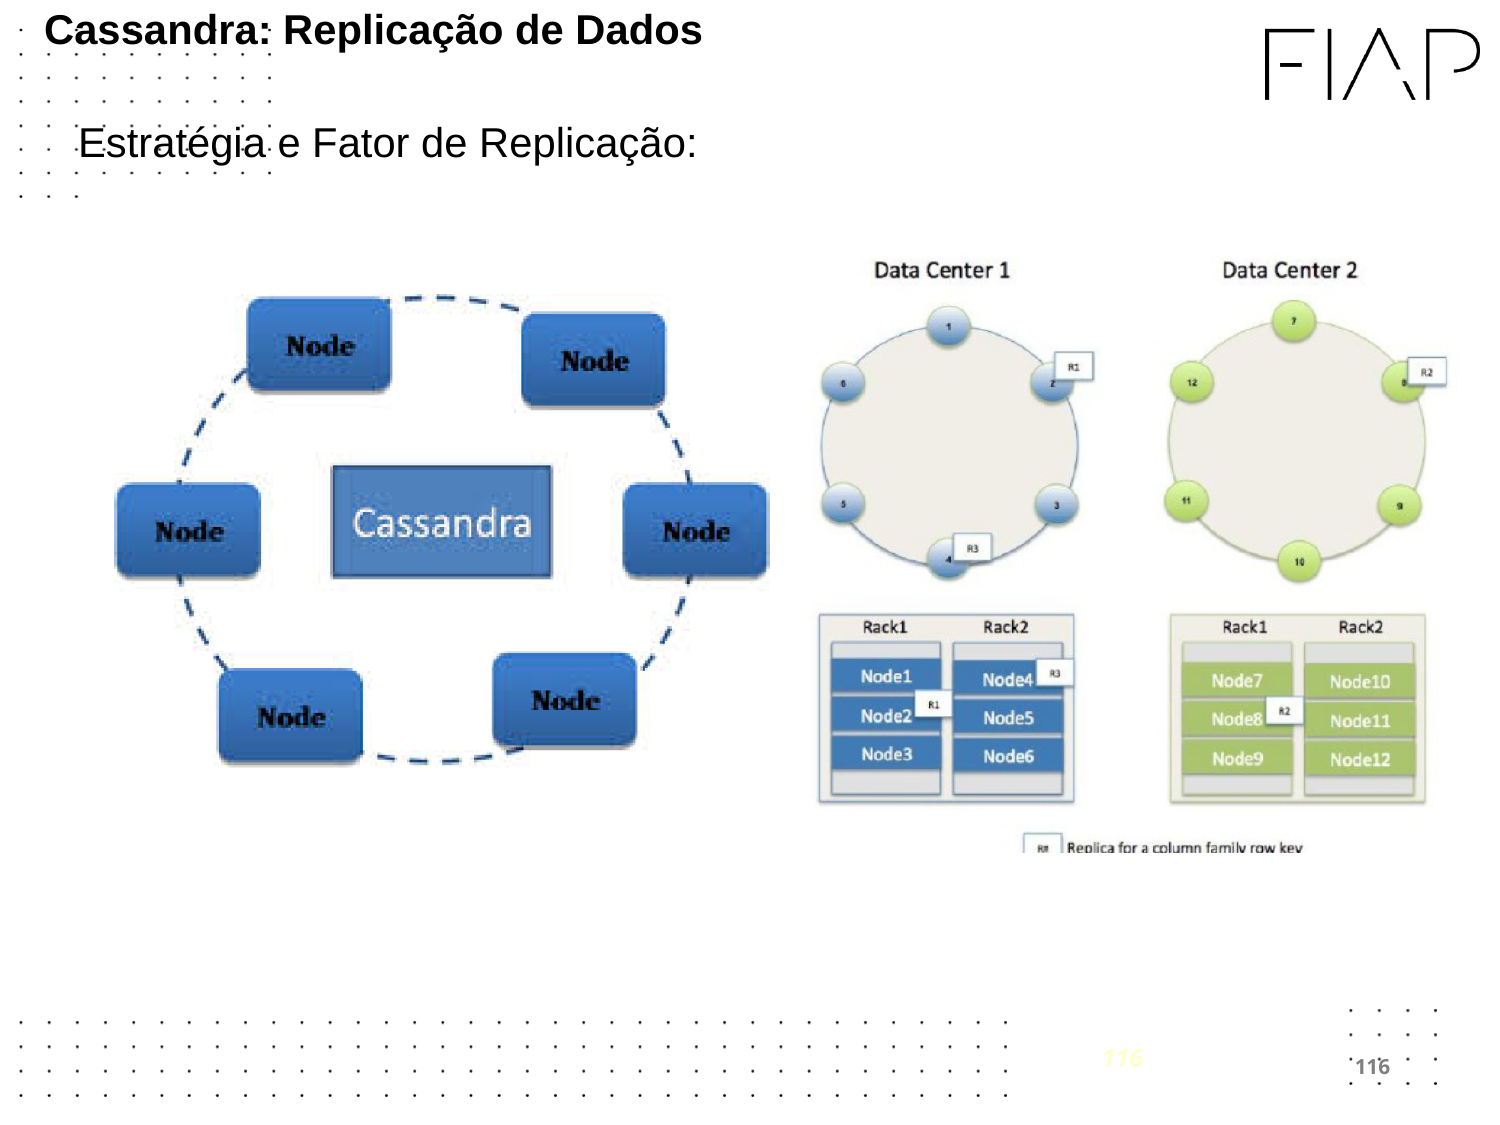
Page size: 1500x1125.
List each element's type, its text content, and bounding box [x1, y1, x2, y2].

picture [1344, 1007, 1437, 1085]
title Cassandra: Replicação de Dados [29, 0, 1380, 189]
picture [1380, 28, 1480, 100]
picture [19, 28, 1468, 853]
picture [19, 1019, 1007, 1097]
text_box Estratégia e Fator de Replicação: [62, 49, 1437, 194]
